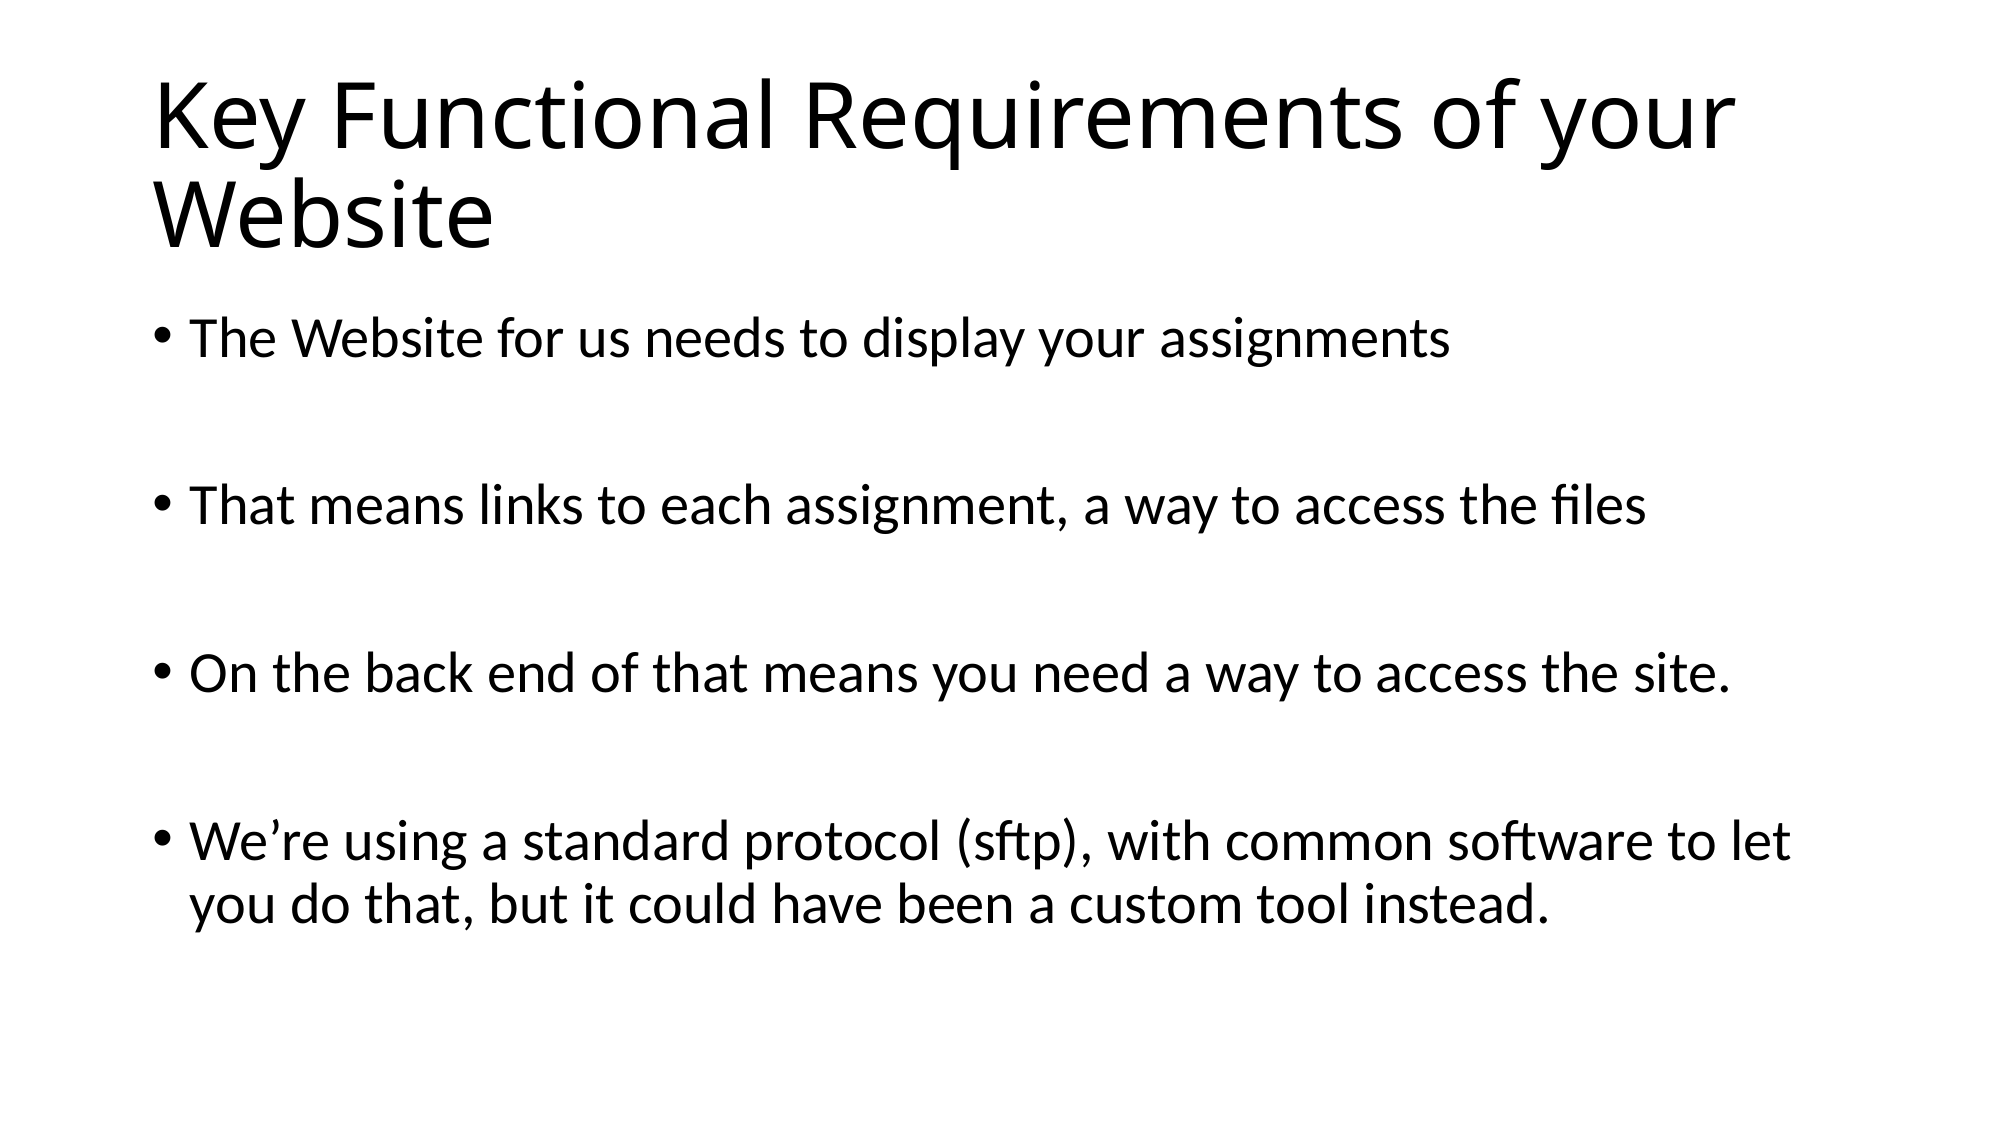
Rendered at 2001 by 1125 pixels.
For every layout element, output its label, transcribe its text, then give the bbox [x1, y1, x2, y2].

list The Website for us needs to display your assignments That means links to each assignment, a way to access the files On the back end of that means you need a way to access the site. We’re using a standard protocol (sftp), with common software to let you do that, but it could have been a custom tool instead. [137, 299, 1863, 1014]
title Key Functional Requirements of your Website [137, 59, 1863, 278]
